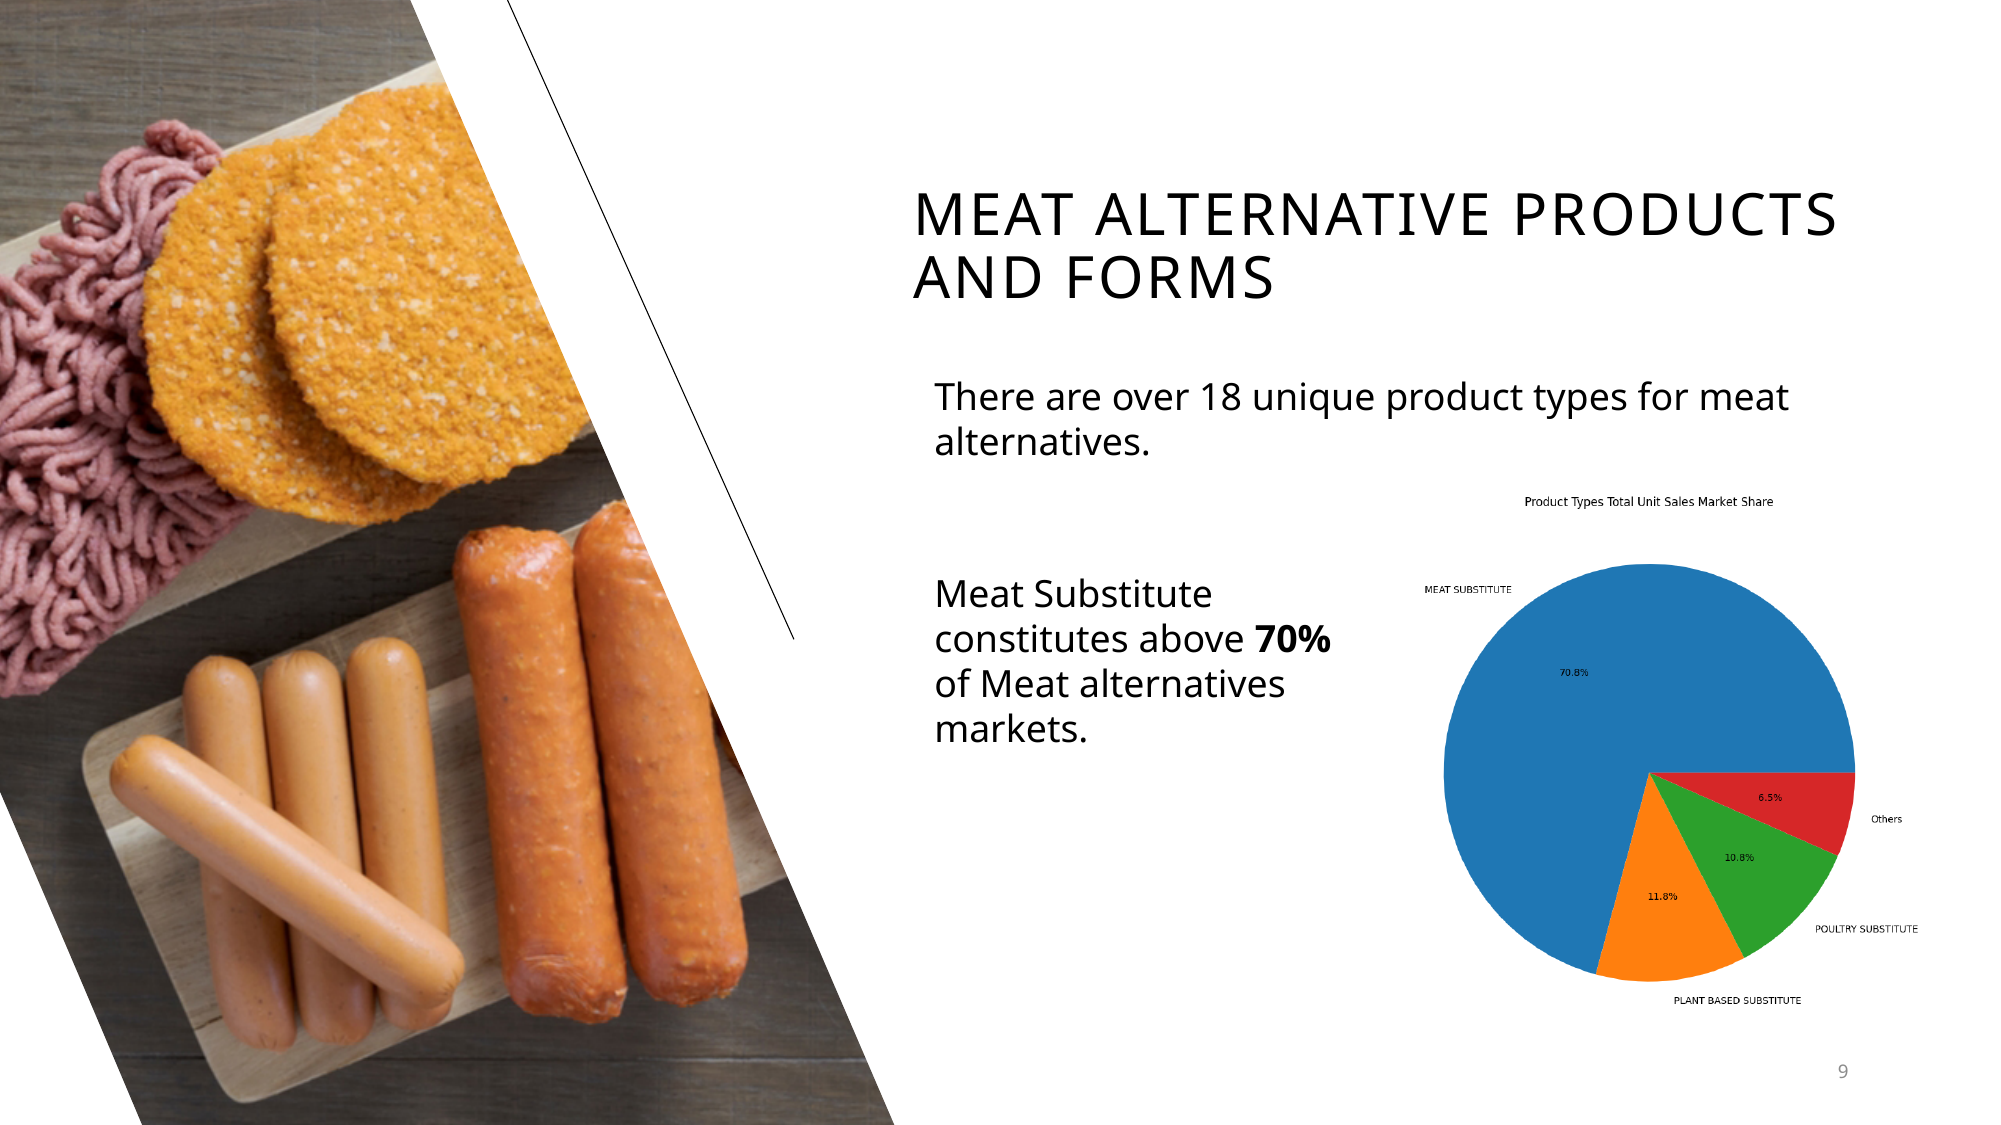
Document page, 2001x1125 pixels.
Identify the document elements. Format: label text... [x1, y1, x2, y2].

text_box There are over 18 unique product types for meat alternatives. [919, 365, 1823, 471]
picture [1416, 469, 1931, 1025]
title Meat alternative products and forms [898, 121, 1864, 319]
picture [0, 0, 895, 1125]
text_box Meat Substitute constitutes above 70% of Meat alternatives markets. [919, 562, 1357, 758]
slide_number 9 [1701, 1042, 1864, 1103]
